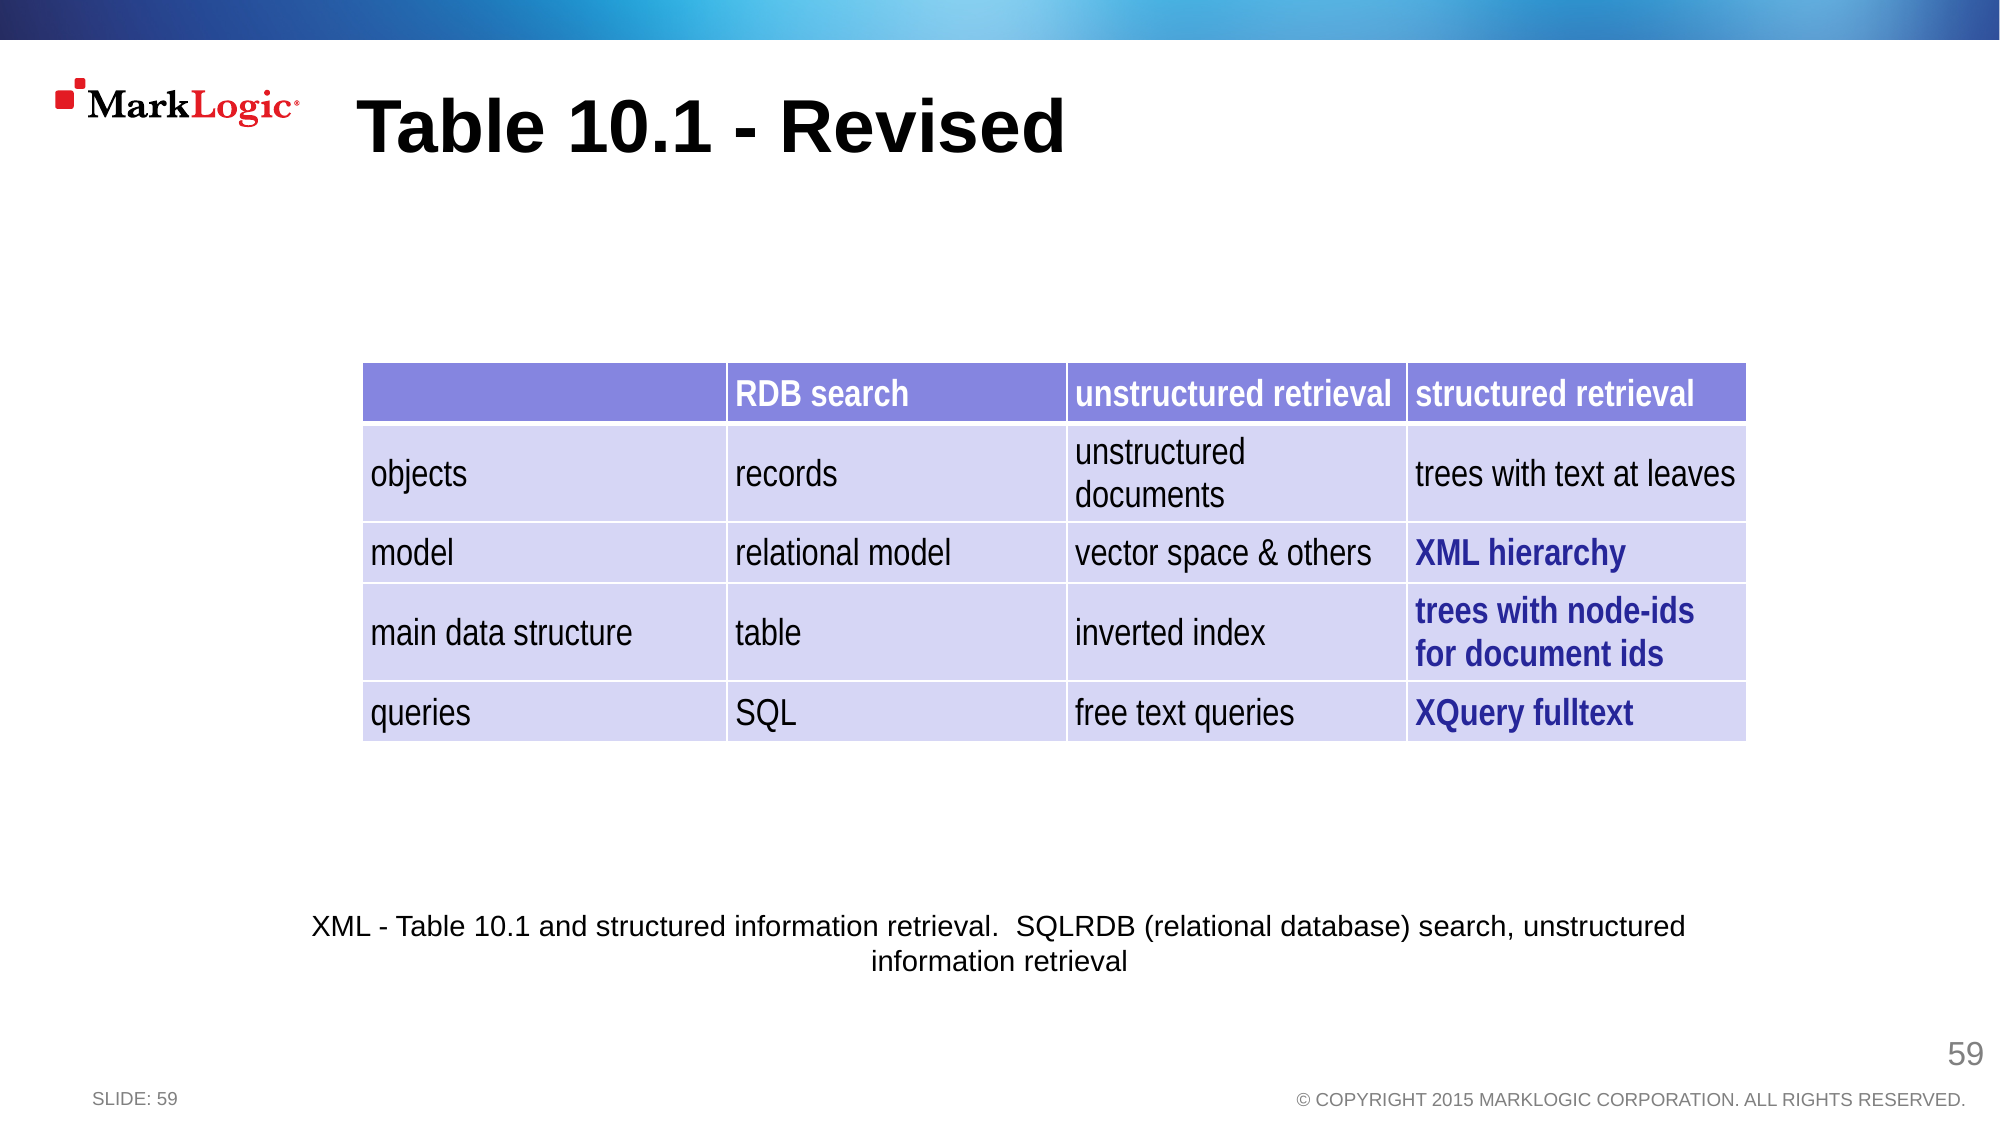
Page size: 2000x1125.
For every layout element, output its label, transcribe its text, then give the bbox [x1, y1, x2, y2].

table_cell model [363, 523, 726, 582]
table_cell inverted index [1068, 584, 1406, 680]
table_header unstructured retrieval [1068, 363, 1406, 421]
table_cell unstructured documents [1068, 426, 1406, 521]
table_header RDB search [728, 363, 1066, 421]
table_cell table [728, 584, 1066, 680]
table_cell SQL [728, 682, 1066, 741]
table_cell vector space & others [1068, 523, 1406, 582]
table_cell main data structure [363, 584, 726, 680]
table_cell XML hierarchy [1408, 523, 1746, 582]
table_cell relational model [728, 523, 1066, 582]
table_header structured retrieval [1408, 363, 1746, 421]
table_header [363, 363, 726, 421]
picture [0, 0, 2000, 40]
table_cell XQuery fulltext [1408, 682, 1746, 741]
table_cell trees with node-ids for document ids [1408, 584, 1746, 680]
text_box XML - Table 10.1 and structured information retrieval. SQLRDB (relational database) search, unstructured information retrieval [249, 899, 1750, 985]
table_cell objects [363, 426, 726, 521]
table_cell records [728, 426, 1066, 521]
table_cell free text queries [1068, 682, 1406, 741]
table_cell queries [363, 682, 726, 741]
slide_number 59 [1882, 1025, 2000, 1100]
title Table 10.1 - Revised [337, 37, 1536, 197]
table_cell trees with text at leaves [1408, 426, 1746, 521]
